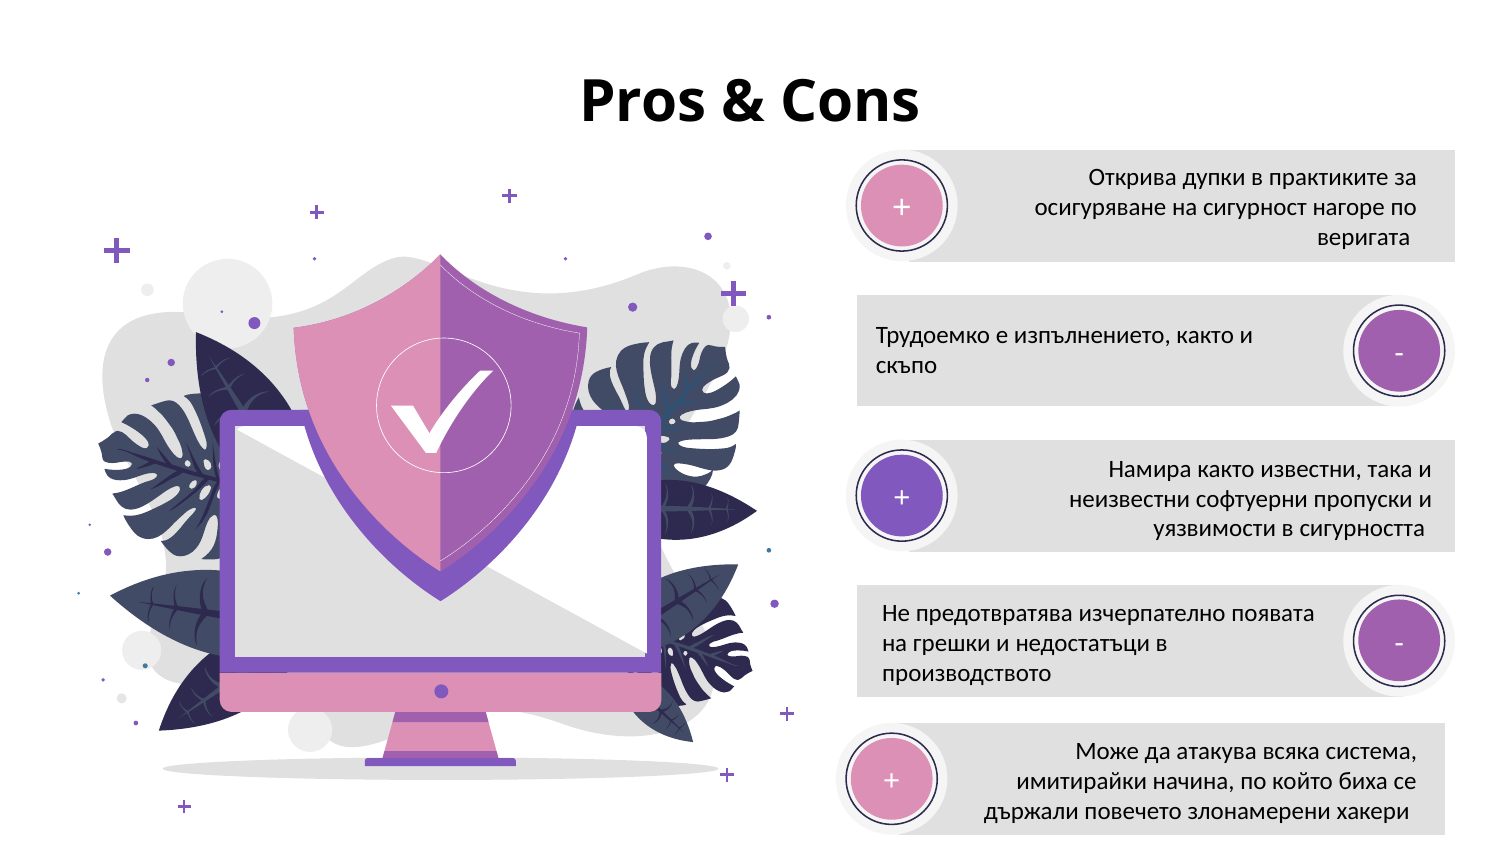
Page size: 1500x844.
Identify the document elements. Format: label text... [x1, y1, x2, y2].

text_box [845, 149, 1456, 262]
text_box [845, 439, 1456, 552]
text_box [791, 584, 1456, 697]
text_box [835, 722, 1446, 836]
title Pros & Cons [75, 48, 1425, 142]
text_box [799, 294, 1456, 407]
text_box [76, 188, 795, 814]
